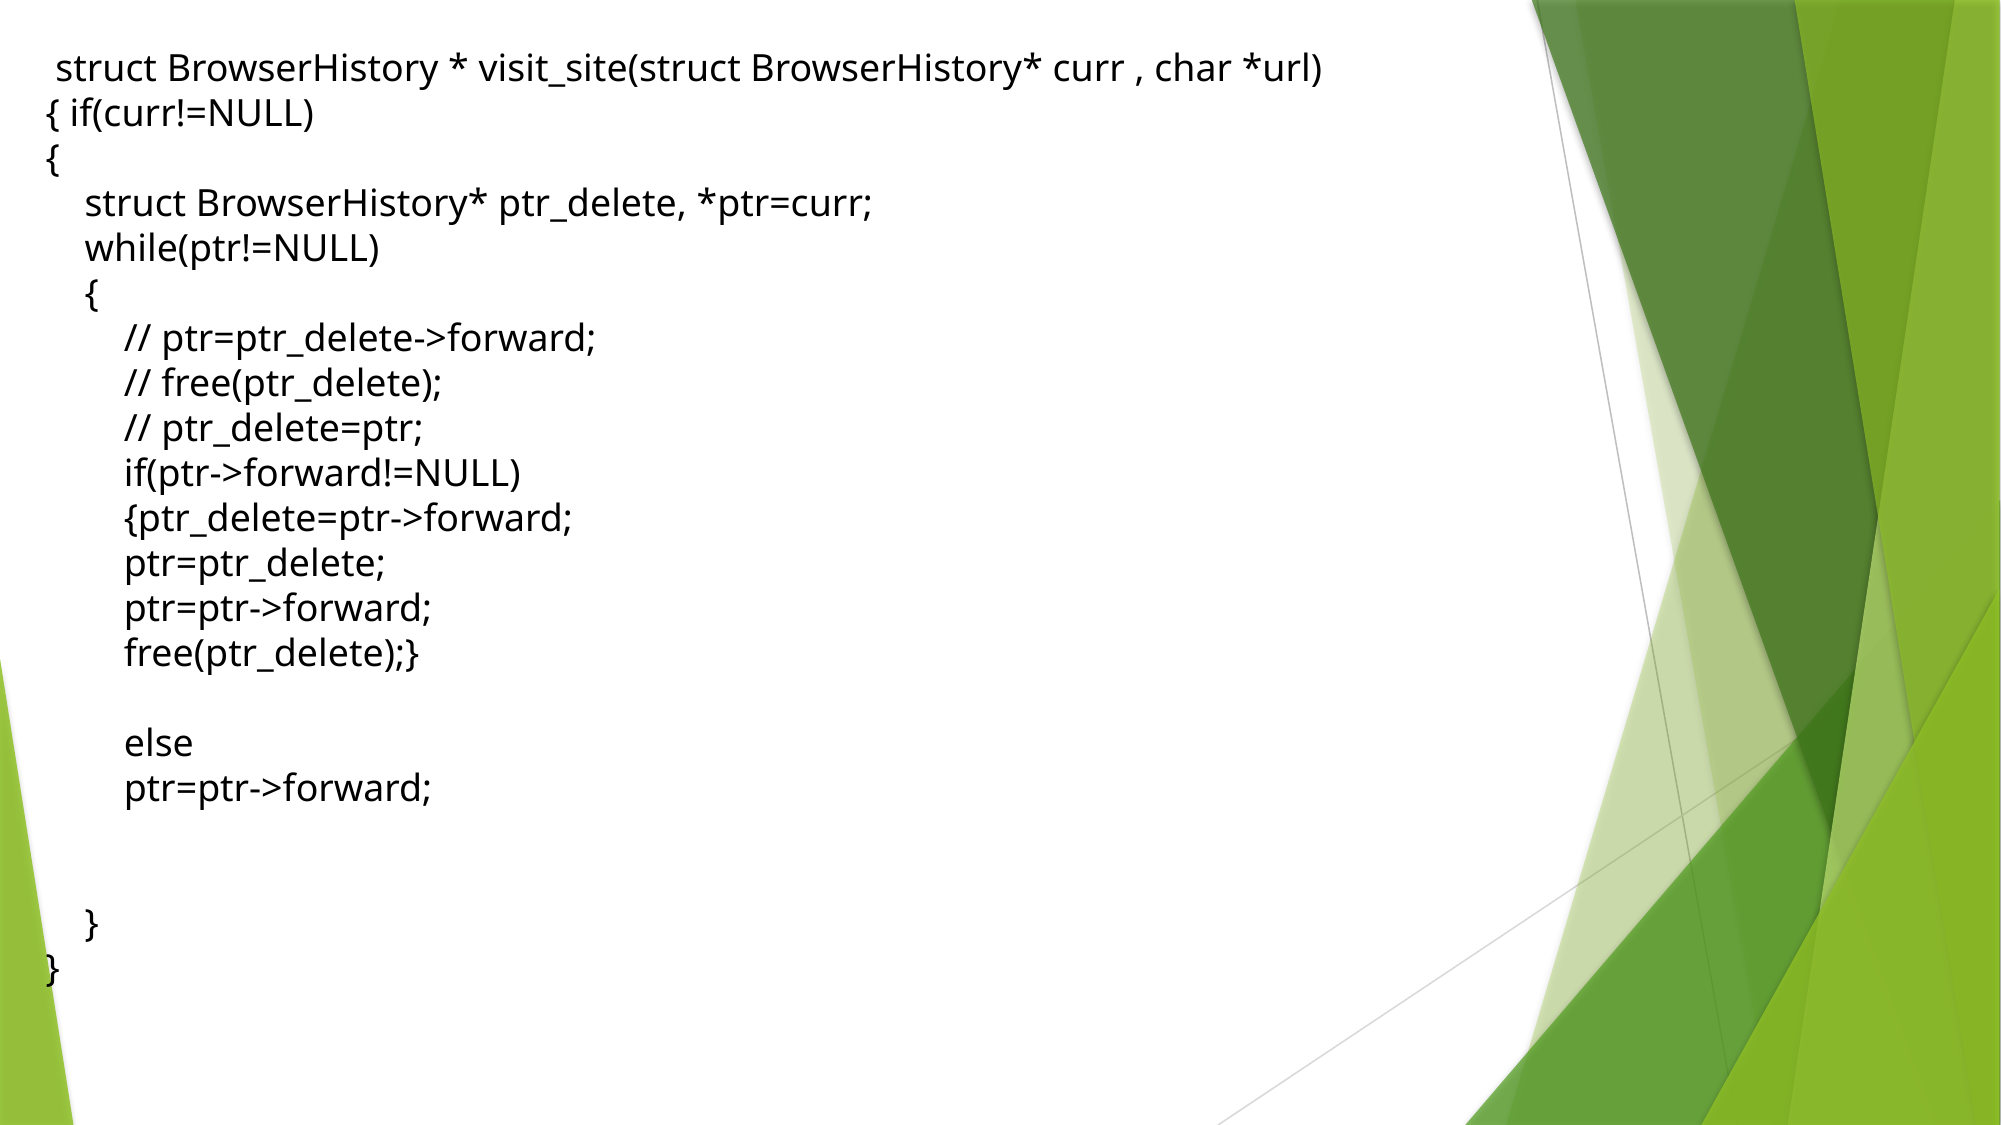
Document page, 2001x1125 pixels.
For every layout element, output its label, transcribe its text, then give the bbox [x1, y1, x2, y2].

text_box struct BrowserHistory * visit_site(struct BrowserHistory* curr , char *url) { if(curr!=NULL) { struct BrowserHistory* ptr_delete, *ptr=curr; while(ptr!=NULL) { // ptr=ptr_delete->forward; // free(ptr_delete); // ptr_delete=ptr; if(ptr->forward!=NULL) {ptr_delete=ptr->forward; ptr=ptr_delete; ptr=ptr->forward; free(ptr_delete);} else ptr=ptr->forward; } } [30, 37, 1980, 1042]
